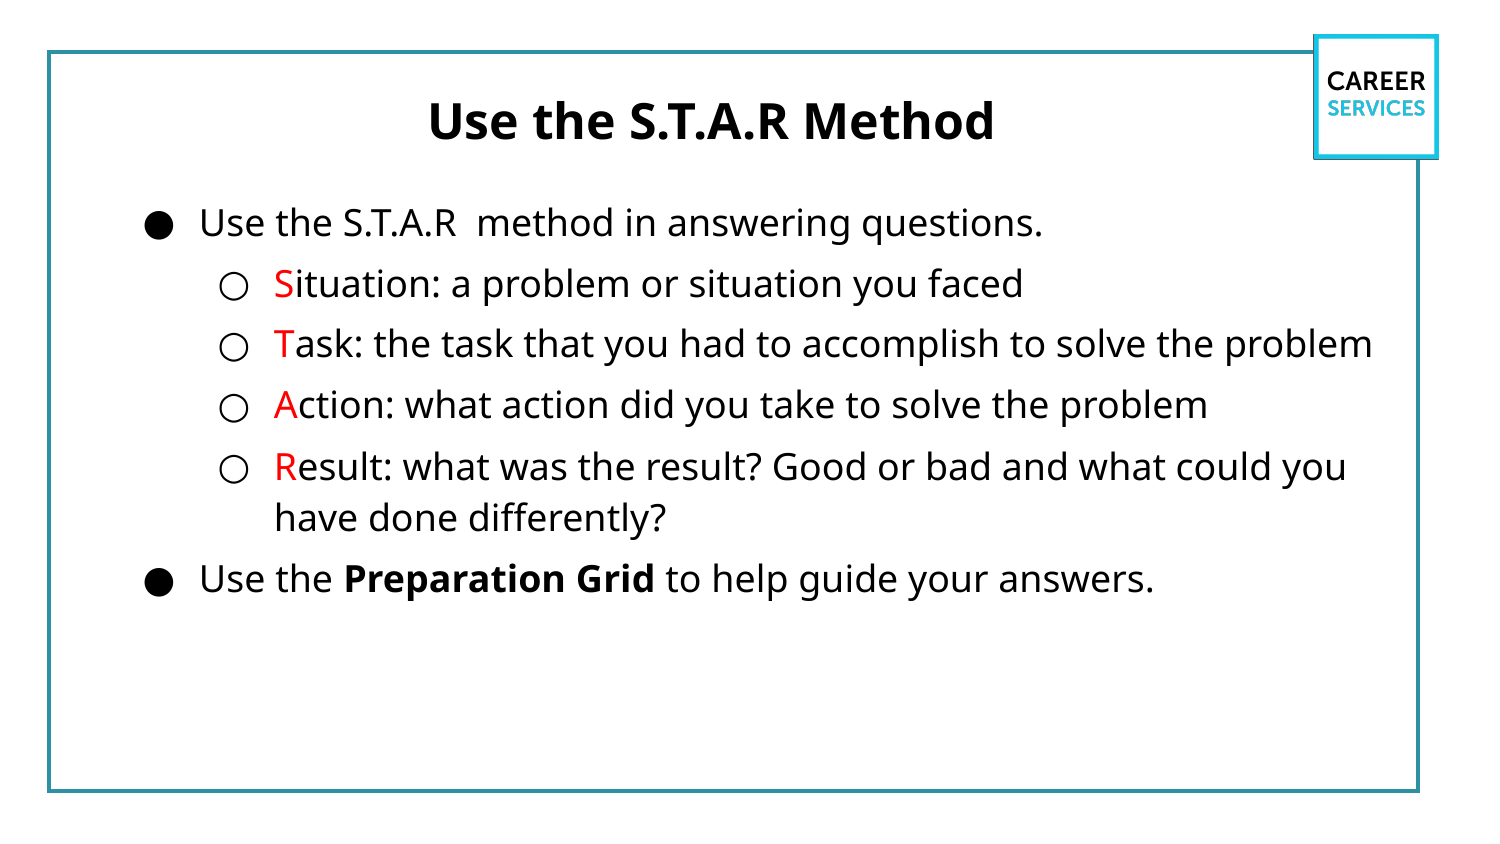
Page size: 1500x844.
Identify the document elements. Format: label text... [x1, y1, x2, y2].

text_box Use the S.T.A.R Method [111, 74, 1325, 212]
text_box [1313, 34, 1439, 160]
text_box Use the S.T.A.R method in answering questions. Situation: a problem or situation you faced Task: the task that you had to accomplish to solve the problem Action: what action did you take to solve the problem Result: what was the result? Good or bad and what could you have done differently? Use the Preparation Grid to help guide your answers. [49, 52, 1419, 792]
